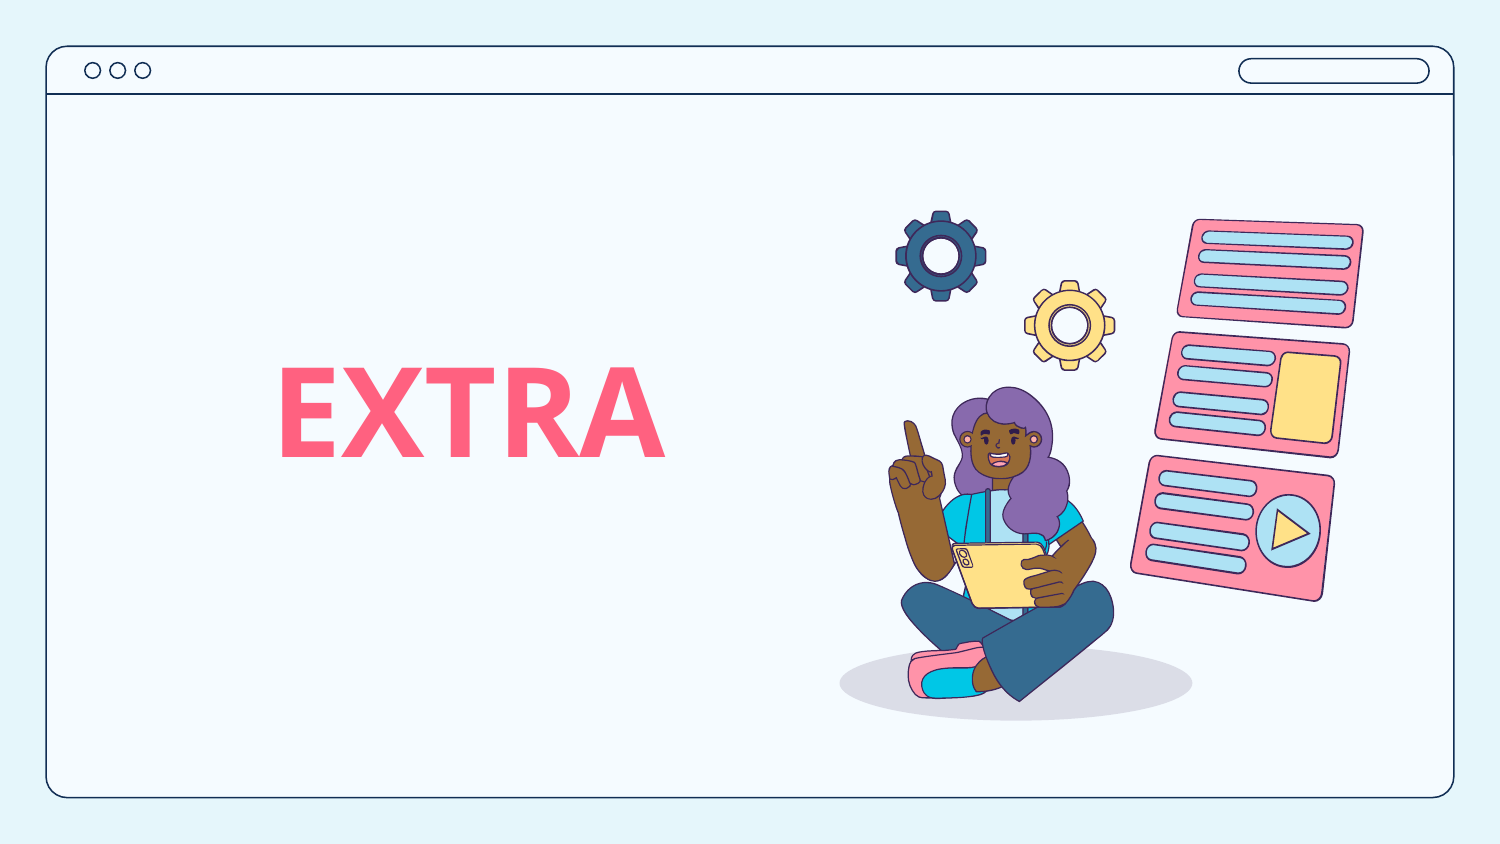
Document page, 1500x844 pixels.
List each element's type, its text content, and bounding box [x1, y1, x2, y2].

title EXTRA [116, 299, 821, 545]
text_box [839, 210, 1365, 721]
